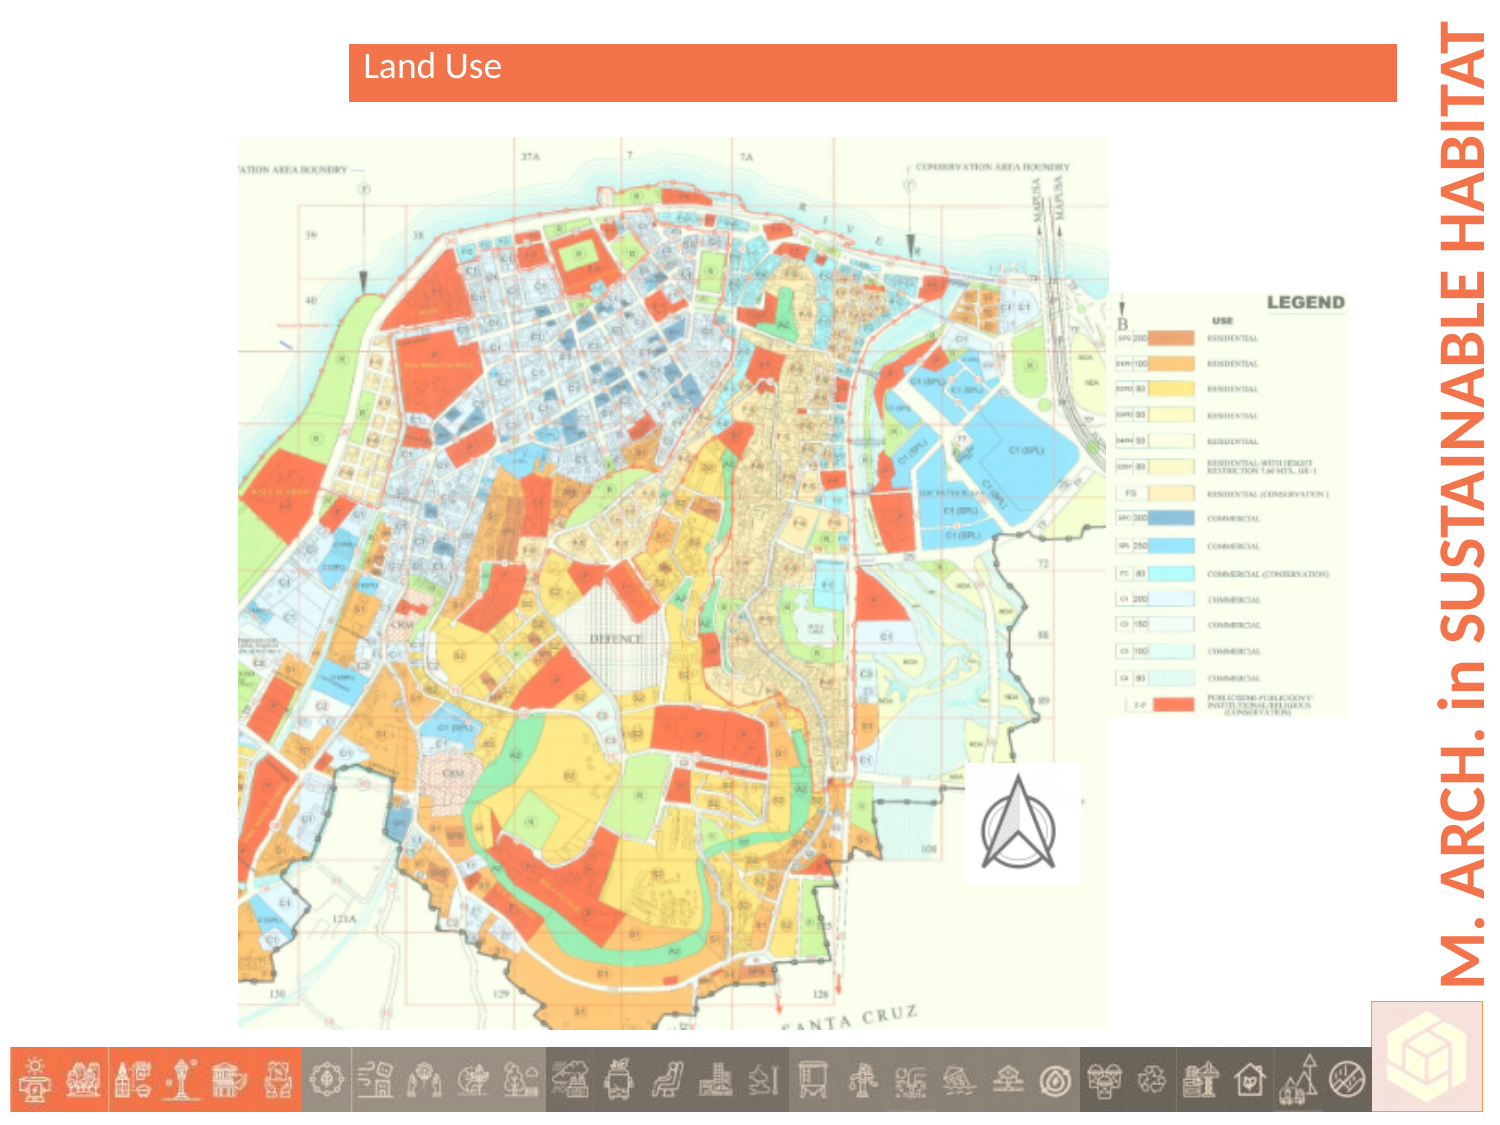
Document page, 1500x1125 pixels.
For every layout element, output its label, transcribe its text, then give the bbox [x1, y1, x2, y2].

picture [1371, 1001, 1483, 1112]
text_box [10, 1047, 1372, 1113]
table_header Land Use [349, 44, 1397, 102]
text_box M. ARCH. in SUSTAINABLE HABITAT [1410, 0, 1500, 1019]
picture [238, 137, 1349, 1031]
